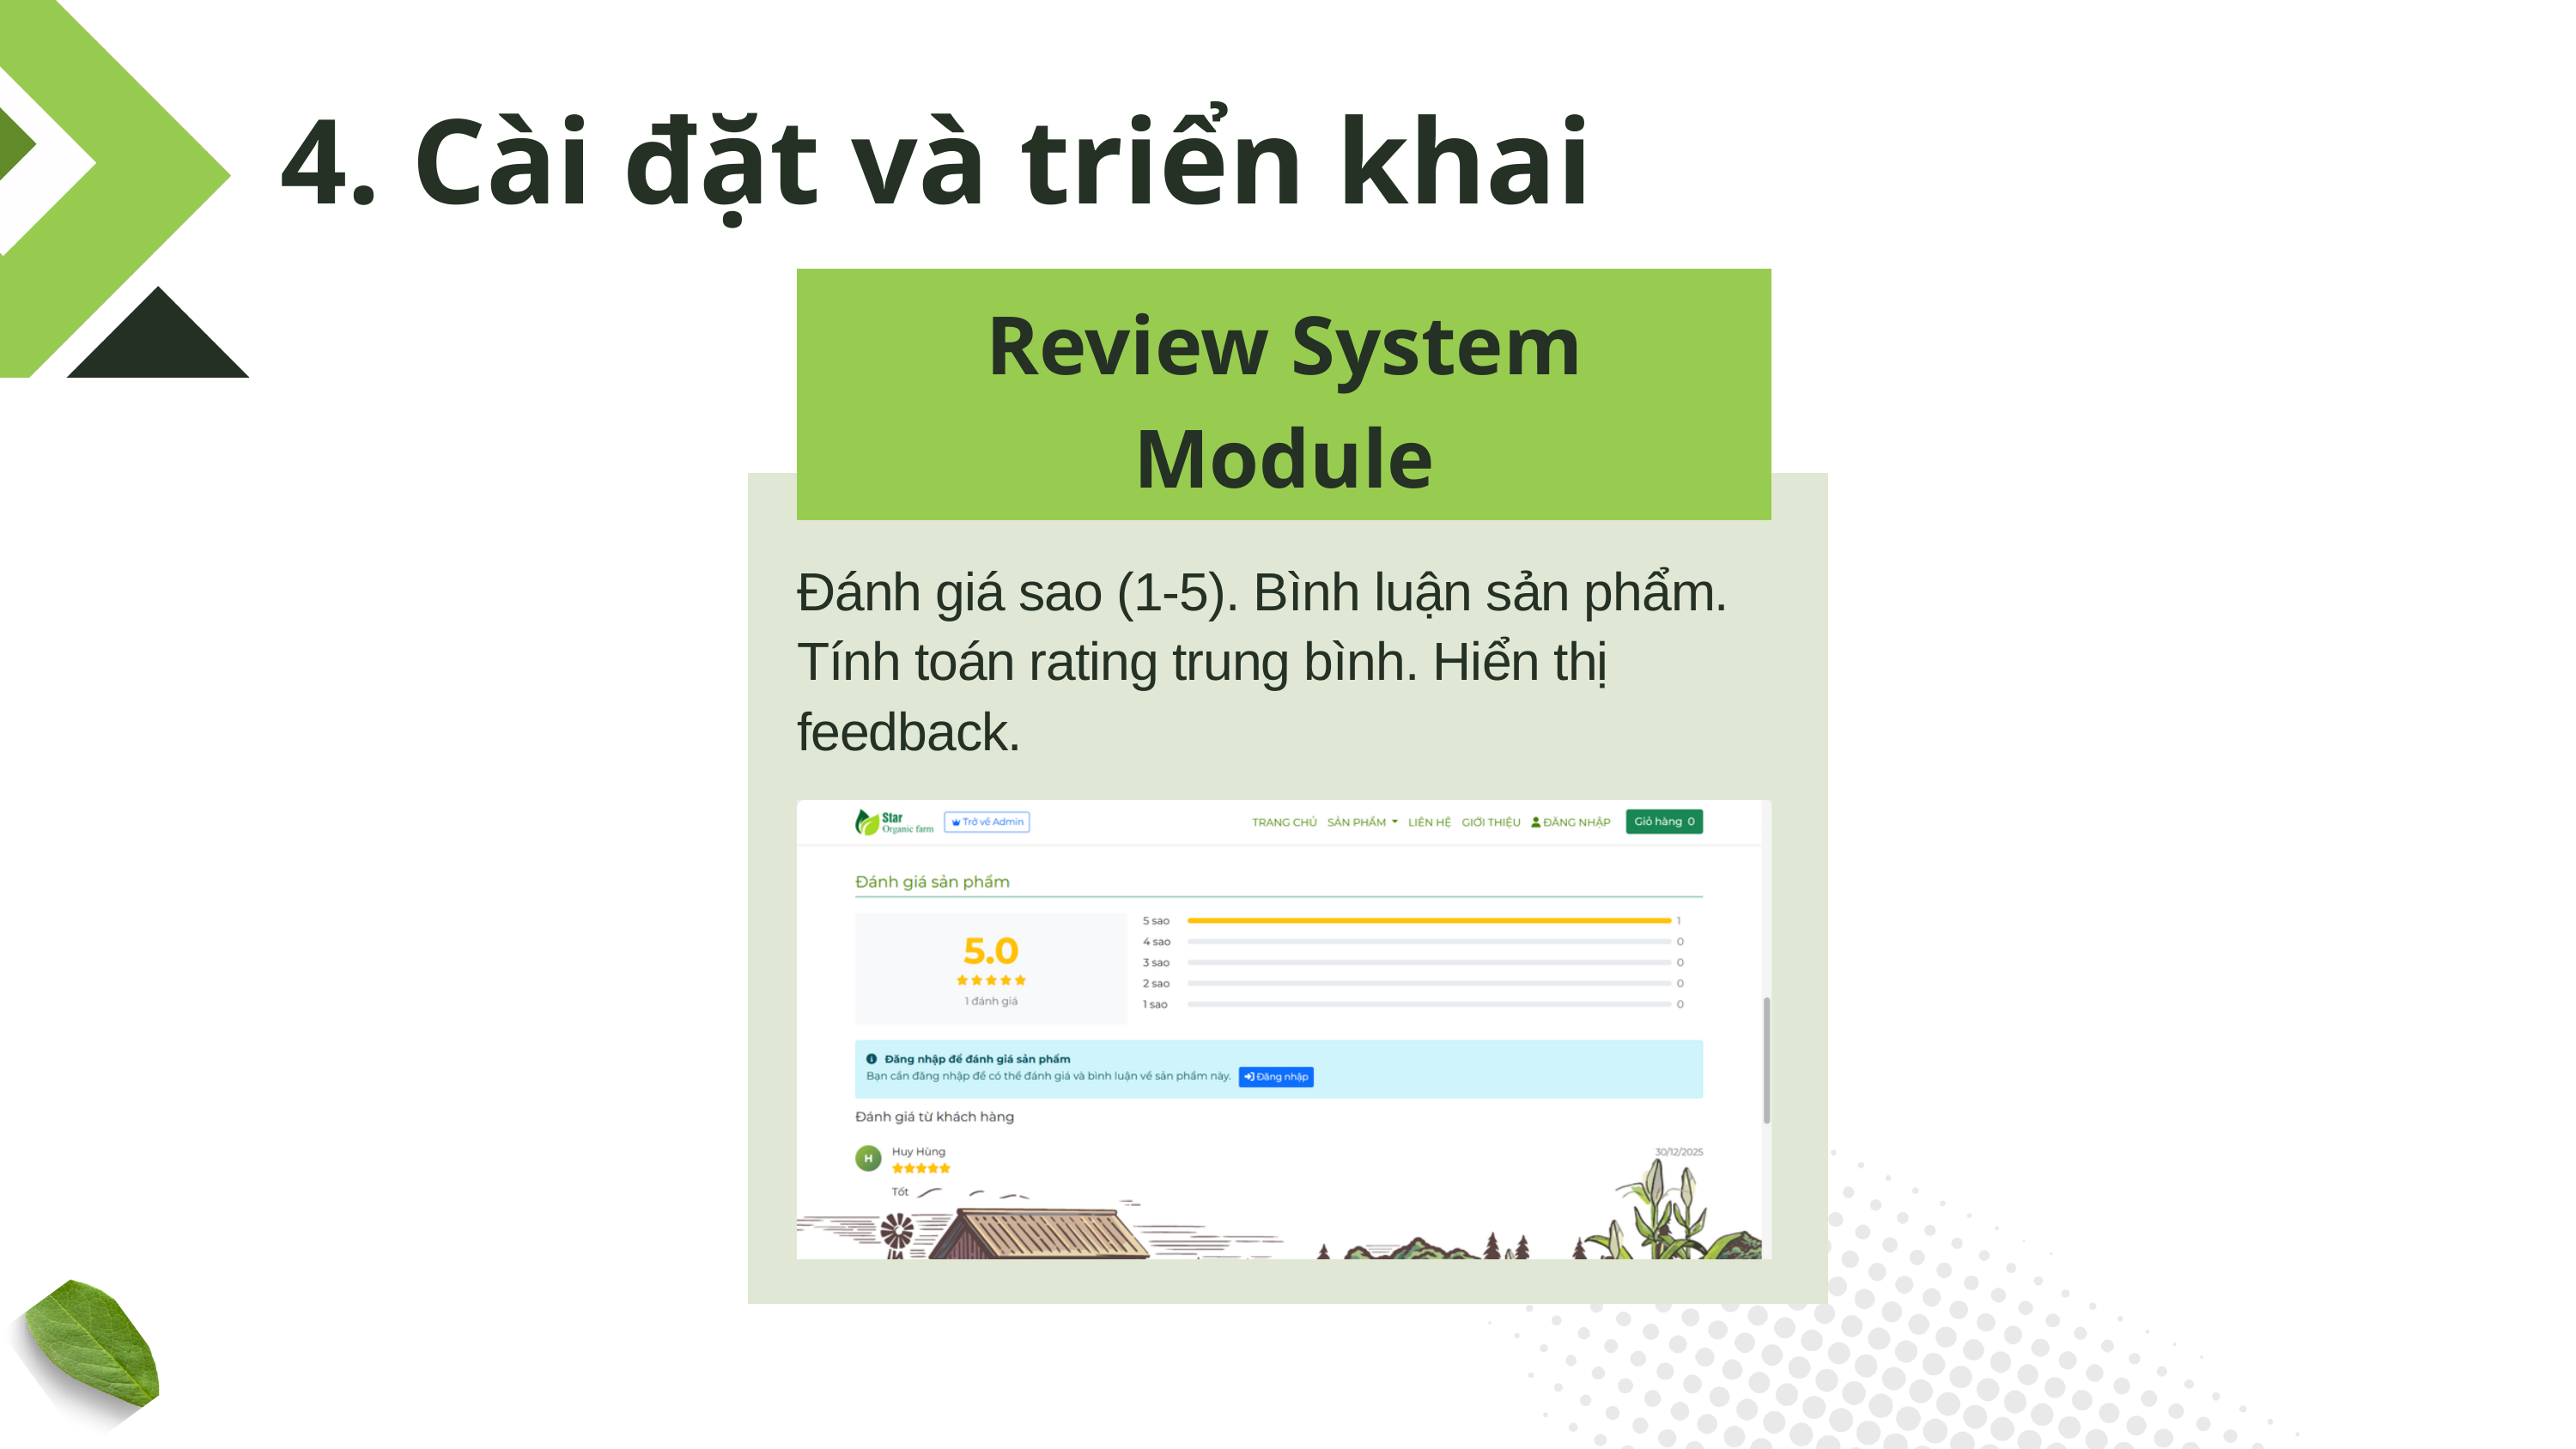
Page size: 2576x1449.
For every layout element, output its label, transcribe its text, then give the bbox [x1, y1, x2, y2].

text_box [748, 472, 1828, 1304]
text_box [1328, 1124, 2426, 1449]
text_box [796, 268, 1772, 521]
text_box [0, 0, 250, 378]
text_box 4. Cài đặt và triển khai [280, 87, 1709, 228]
text_box [0, 1265, 176, 1449]
